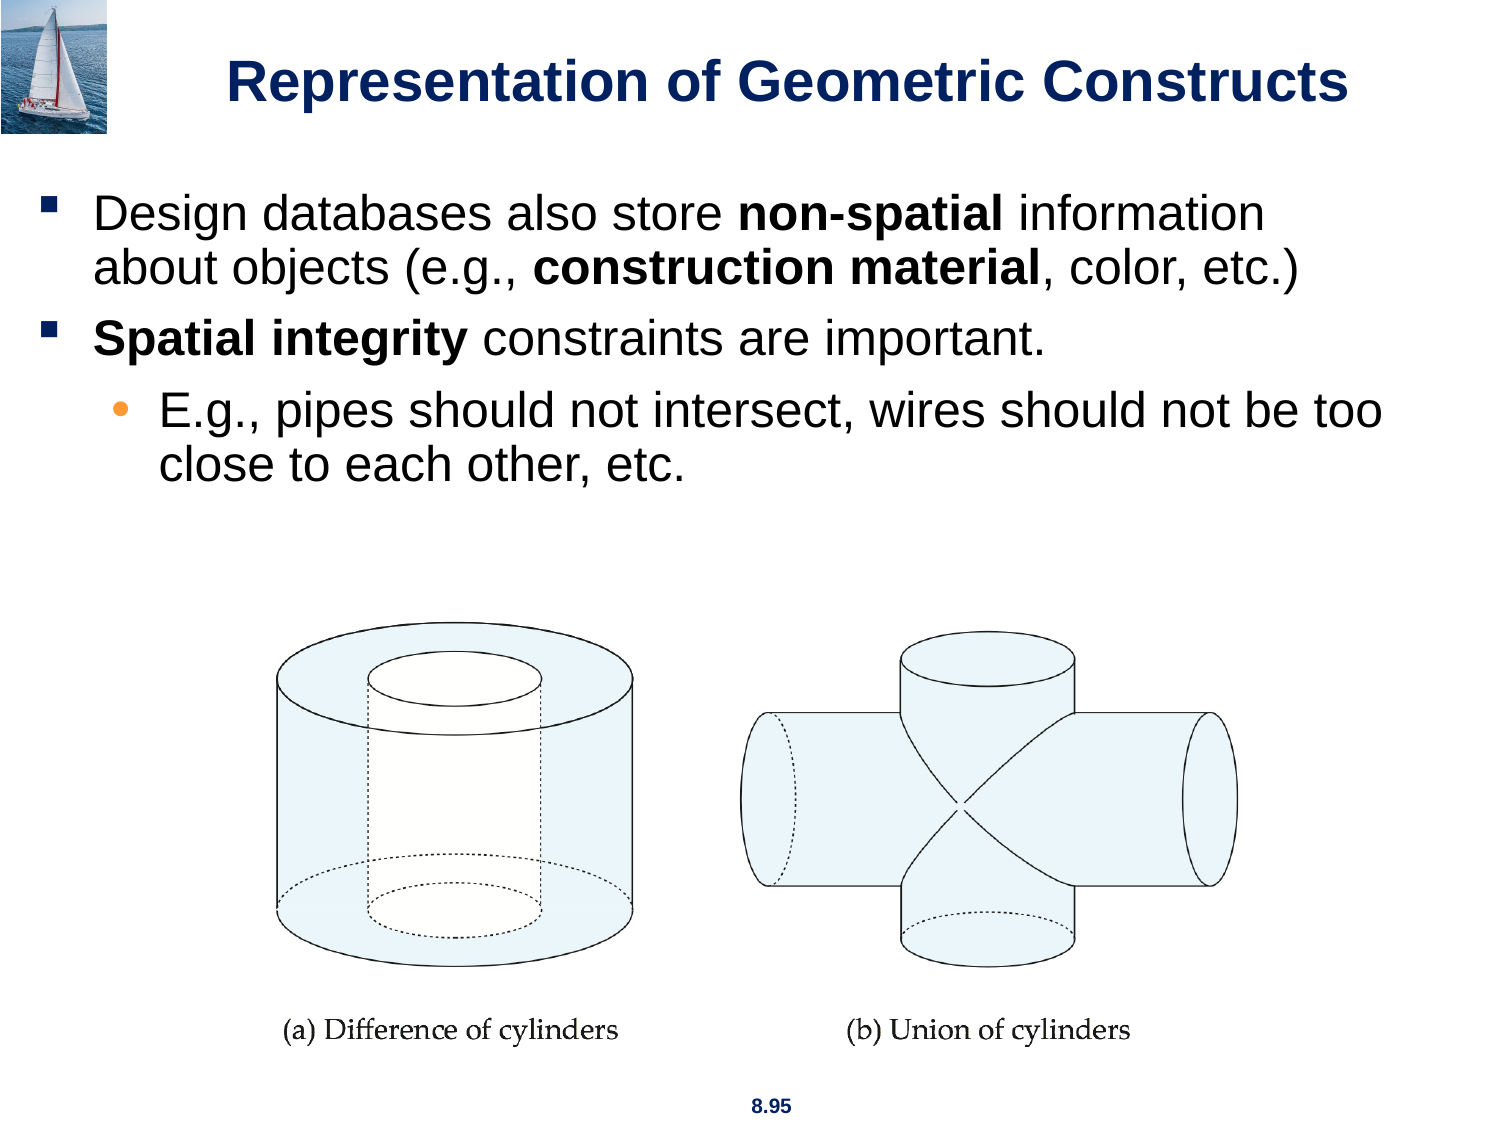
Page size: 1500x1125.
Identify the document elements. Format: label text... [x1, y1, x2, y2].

picture [1, 0, 107, 134]
picture [275, 620, 1239, 1047]
title Representation of Geometric Constructs [125, 18, 1452, 120]
list Design databases also store non-spatial information about objects (e.g., construction material, color, etc.) Spatial integrity constraints are important. E.g., pipes should not intersect, wires should not be too close to each other, etc. [21, 179, 1407, 1062]
